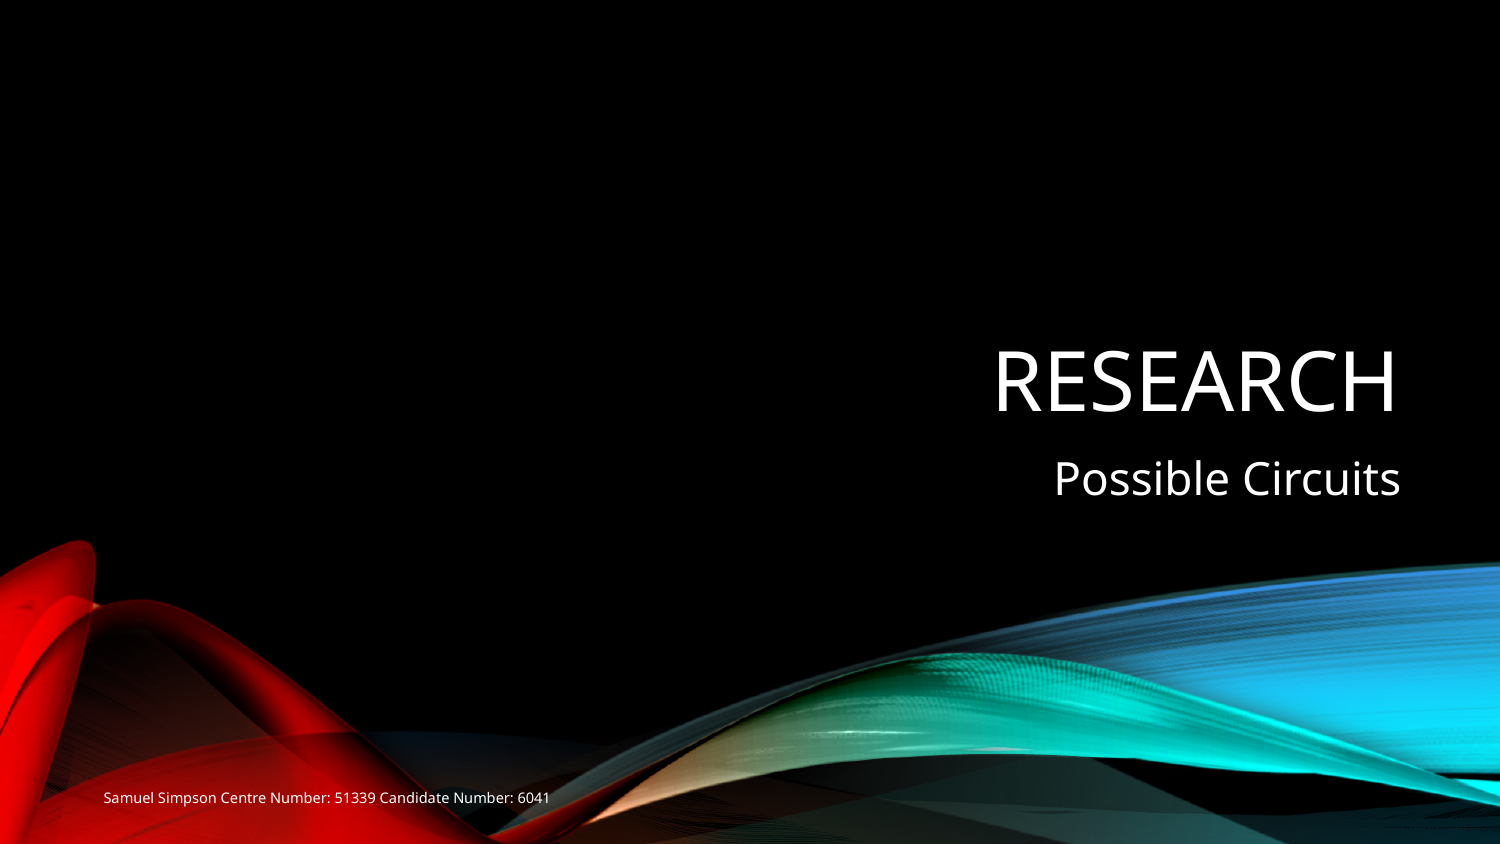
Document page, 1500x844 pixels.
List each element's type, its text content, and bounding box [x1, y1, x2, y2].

footer Samuel Simpson Centre Number: 51339 Candidate Number: 6041 [88, 776, 949, 821]
list Possible Circuits [126, 448, 1417, 566]
picture [0, 538, 1500, 844]
title Research [84, 92, 1416, 438]
